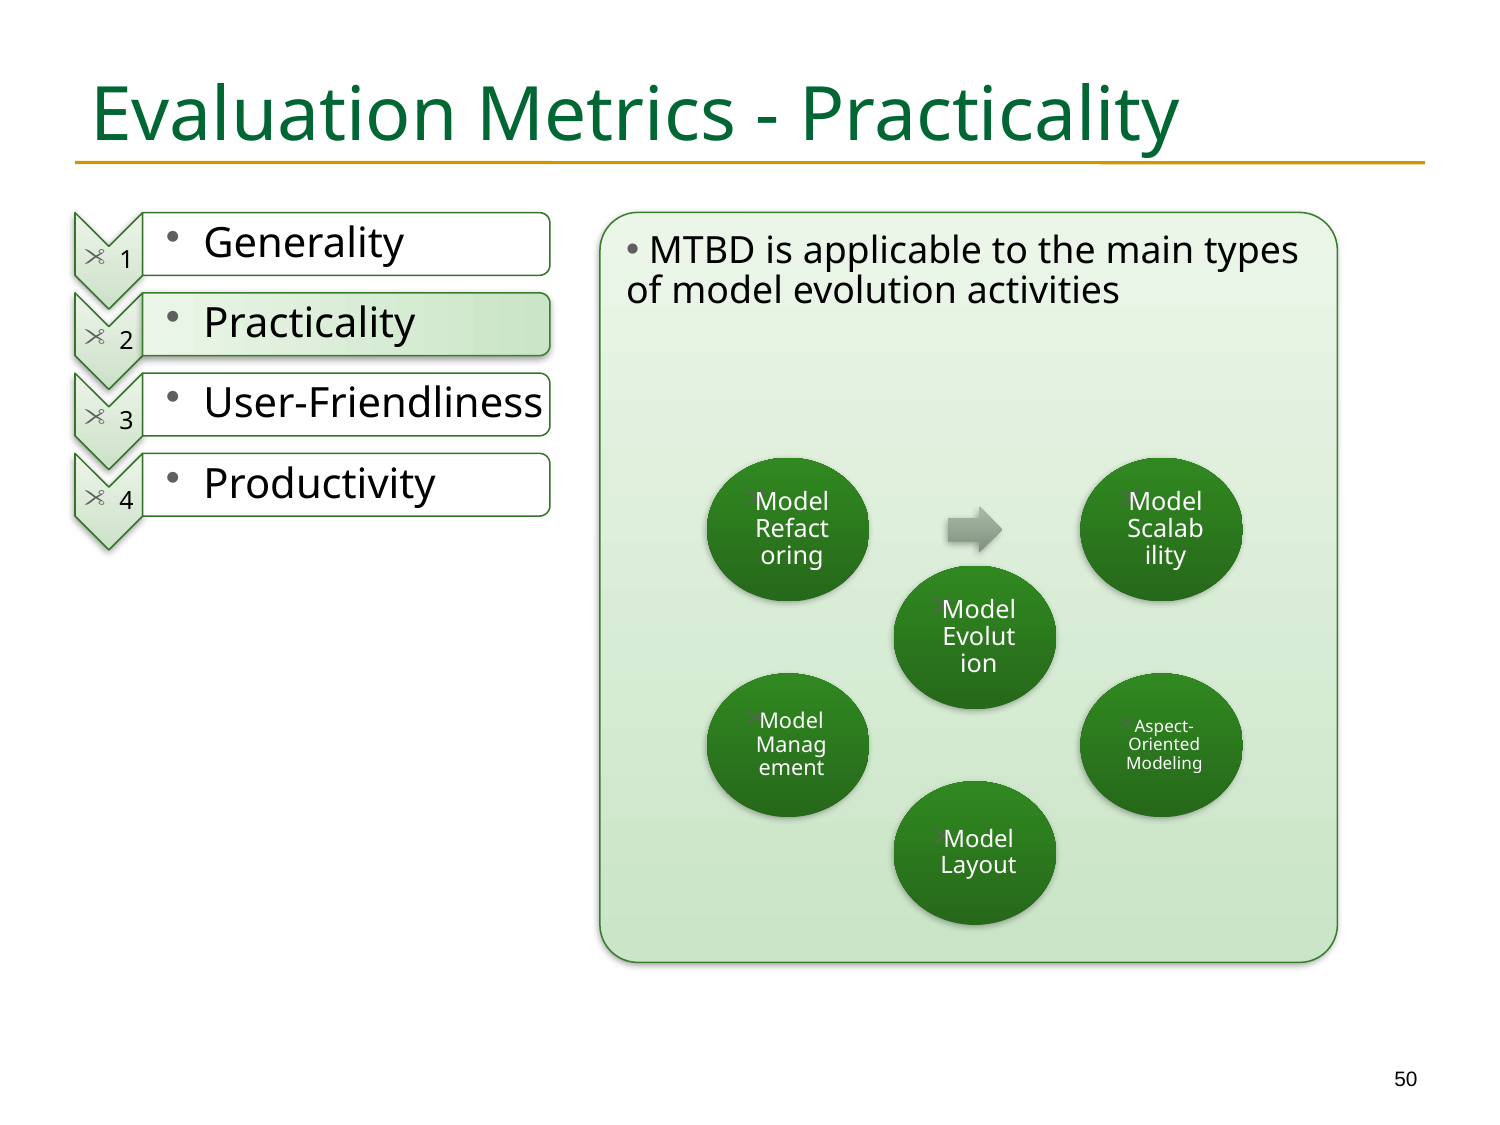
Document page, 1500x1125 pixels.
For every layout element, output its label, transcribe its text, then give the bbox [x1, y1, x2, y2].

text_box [649, 349, 1301, 926]
text_box MTBD is applicable to the main types of model evolution activities [599, 211, 1339, 964]
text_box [74, 212, 551, 551]
slide_number 50 [1379, 1048, 1442, 1099]
title Evaluation Metrics - Practicality [74, 32, 1426, 163]
